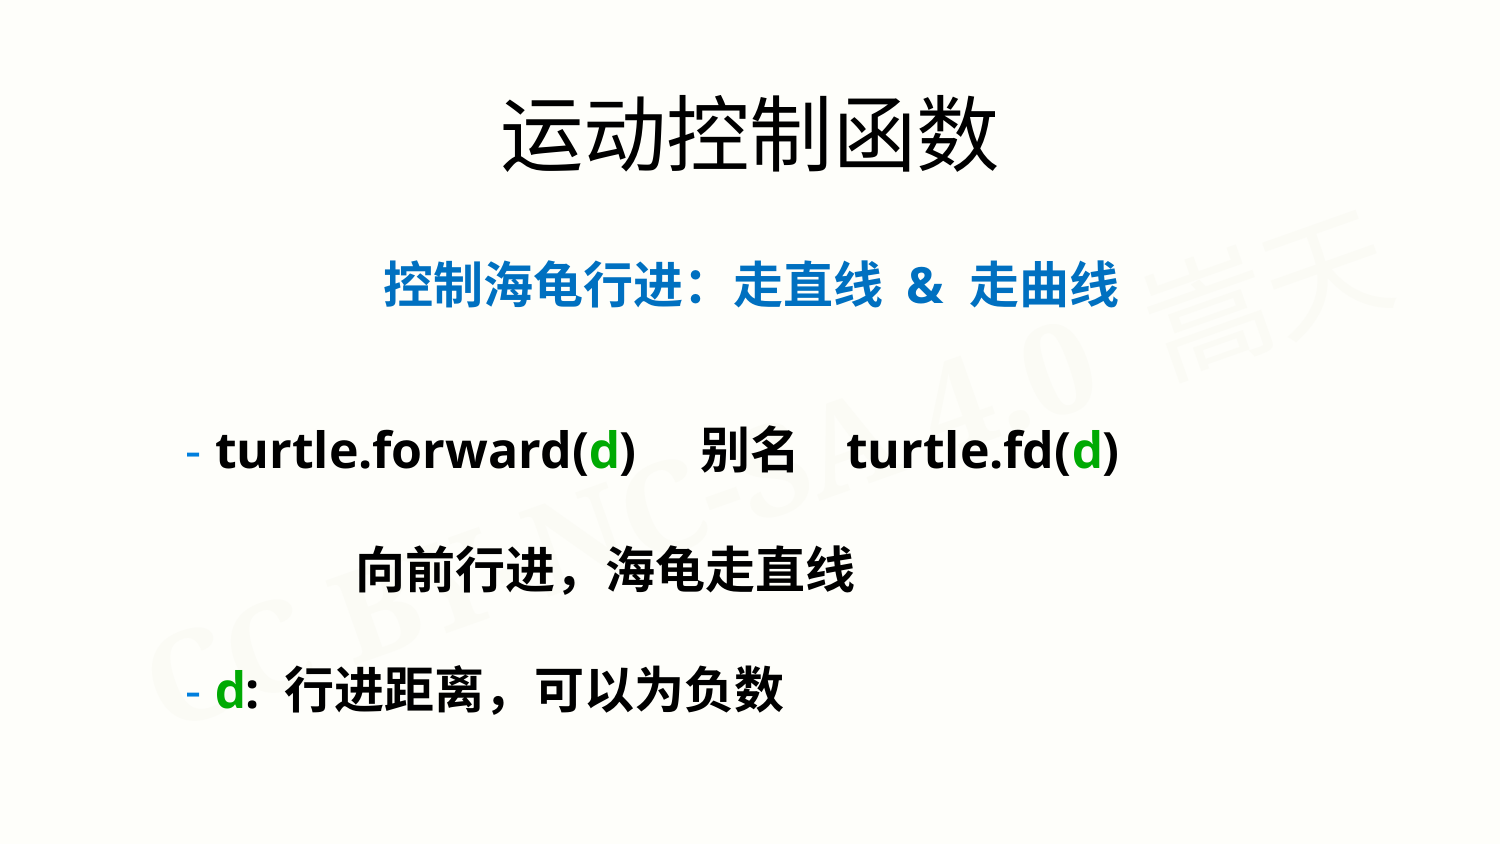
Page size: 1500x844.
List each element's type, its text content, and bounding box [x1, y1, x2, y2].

text_box 运动控制函数 [0, 79, 1500, 211]
text_box 控制海龟行进：走直线 & 走曲线 [1, 215, 1500, 321]
text_box - turtle.forward(d) 别名 turtle.fd(d) 向前行进，海龟走直线 - d: 行进距离，可以为负数 [171, 350, 1424, 726]
